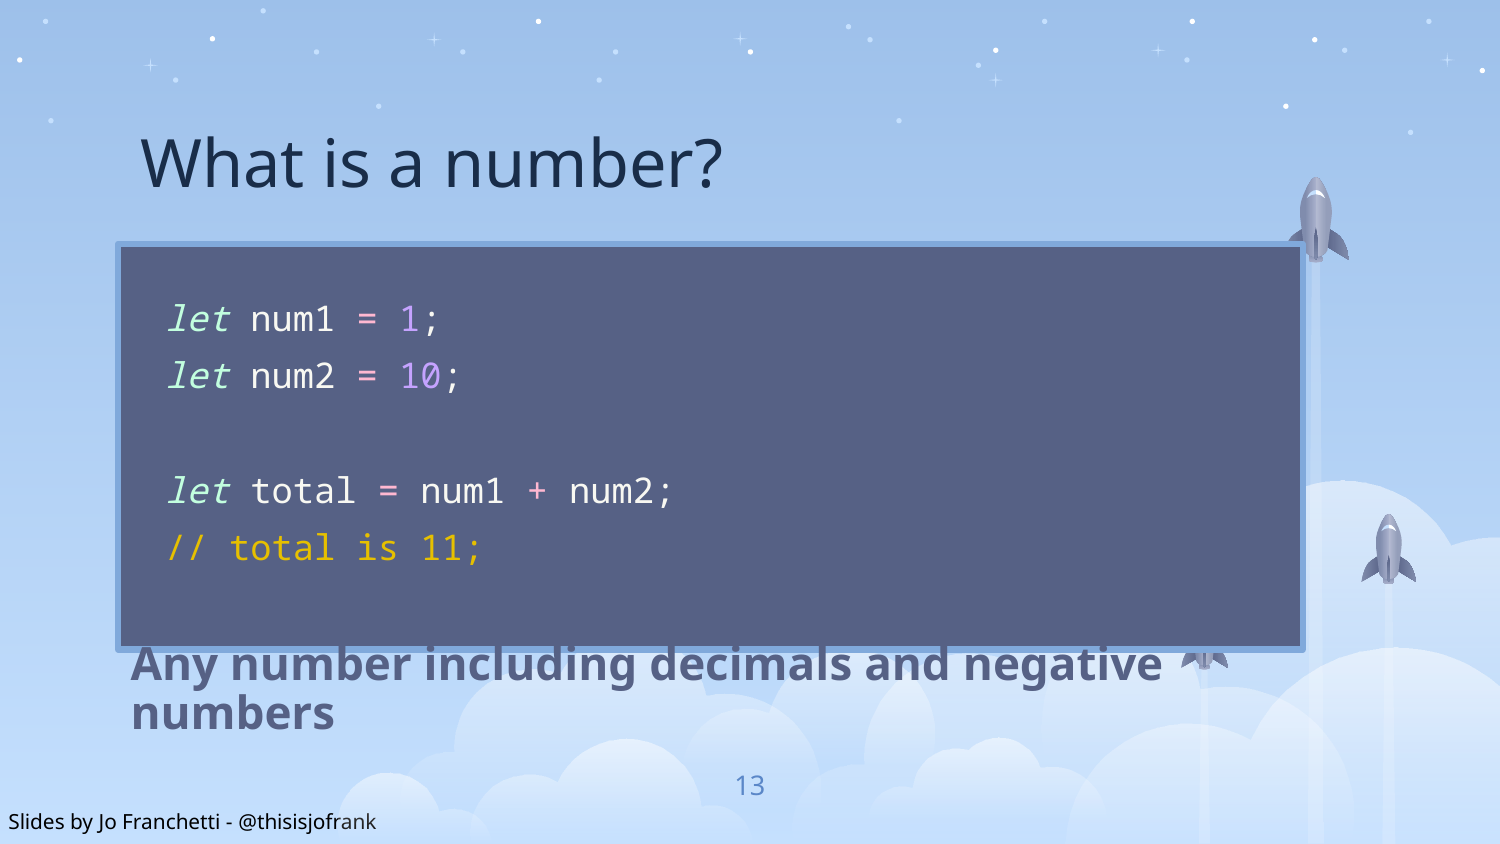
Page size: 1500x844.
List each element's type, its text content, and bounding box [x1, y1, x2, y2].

title Any number including decimals and negative numbers [130, 674, 1332, 740]
title What is a number? [140, 137, 1165, 203]
text_box [118, 243, 1303, 650]
slide_number 13 [705, 754, 795, 819]
title let num1 = 1; let num2 = 10; let total = num1 + num2; // total is 11; [165, 280, 1279, 572]
